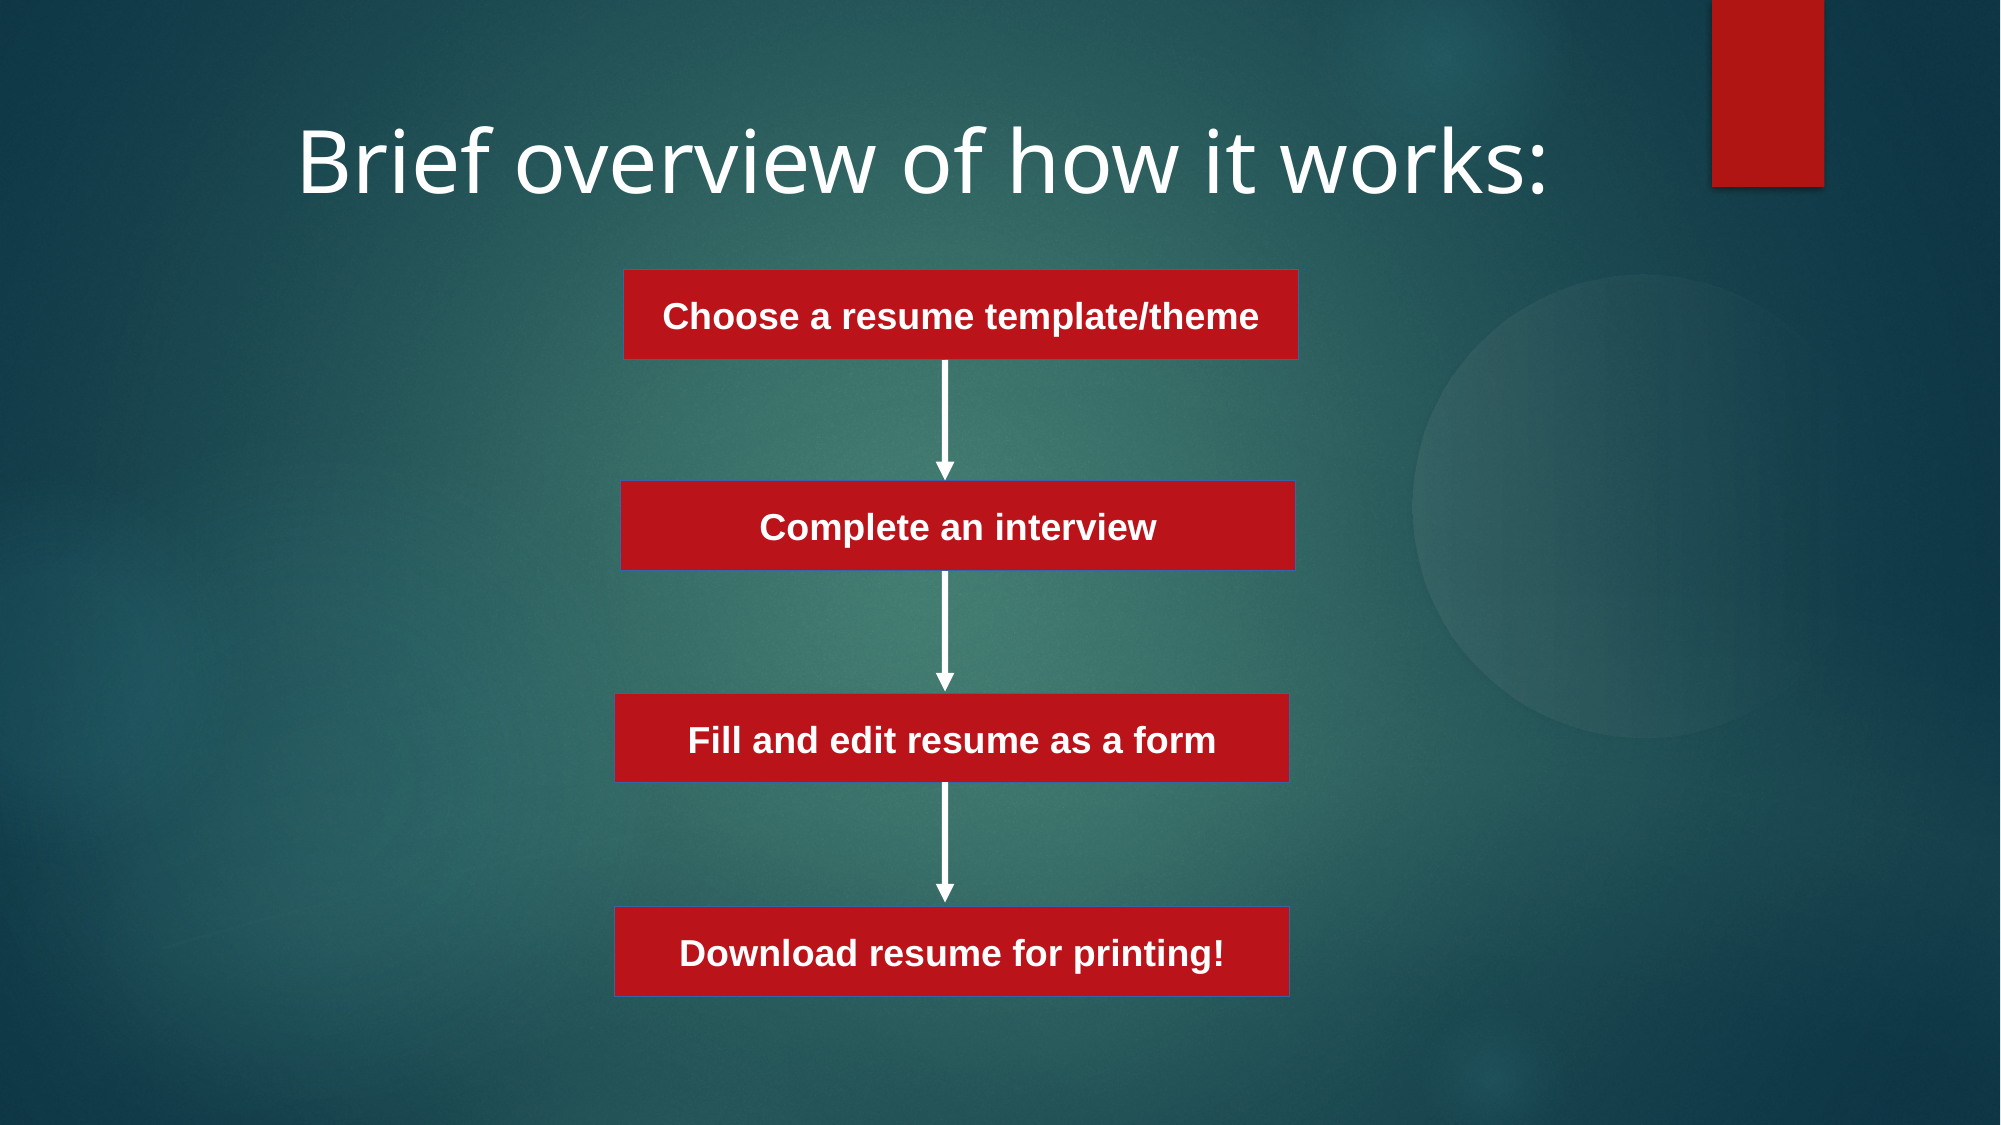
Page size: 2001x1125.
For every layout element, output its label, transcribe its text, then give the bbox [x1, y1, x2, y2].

text_box [938, 782, 952, 903]
text_box [938, 571, 952, 692]
text_box Complete an interview [620, 480, 1296, 571]
text_box [938, 359, 952, 481]
text_box Fill and edit resume as a form [614, 693, 1290, 783]
text_box Download resume for printing! [614, 906, 1290, 997]
picture [0, 0, 2001, 1125]
text_box Brief overview of how it works: [280, 98, 1726, 218]
text_box Choose a resume template/theme [623, 269, 1299, 360]
